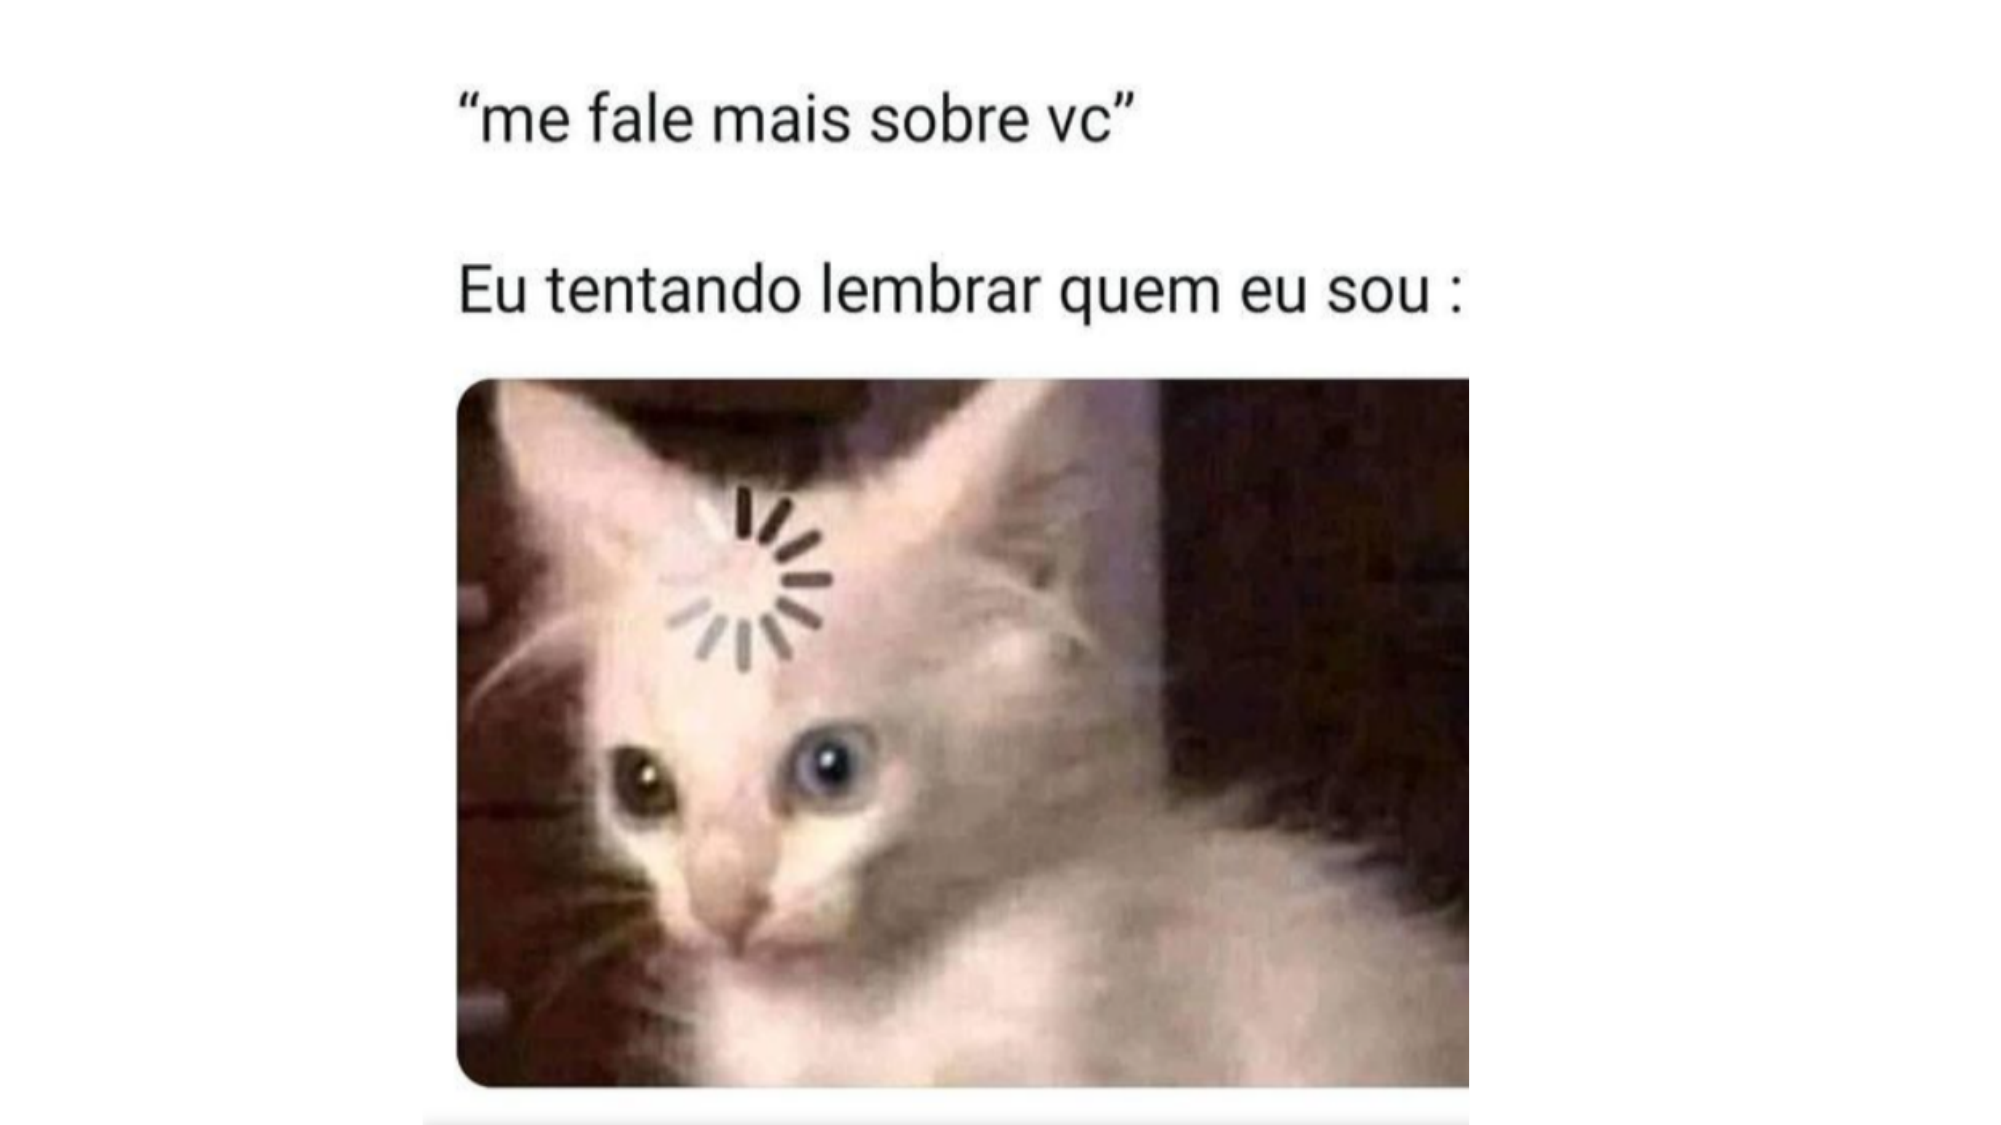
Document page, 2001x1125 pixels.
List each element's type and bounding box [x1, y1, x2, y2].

picture [422, 55, 1470, 1125]
